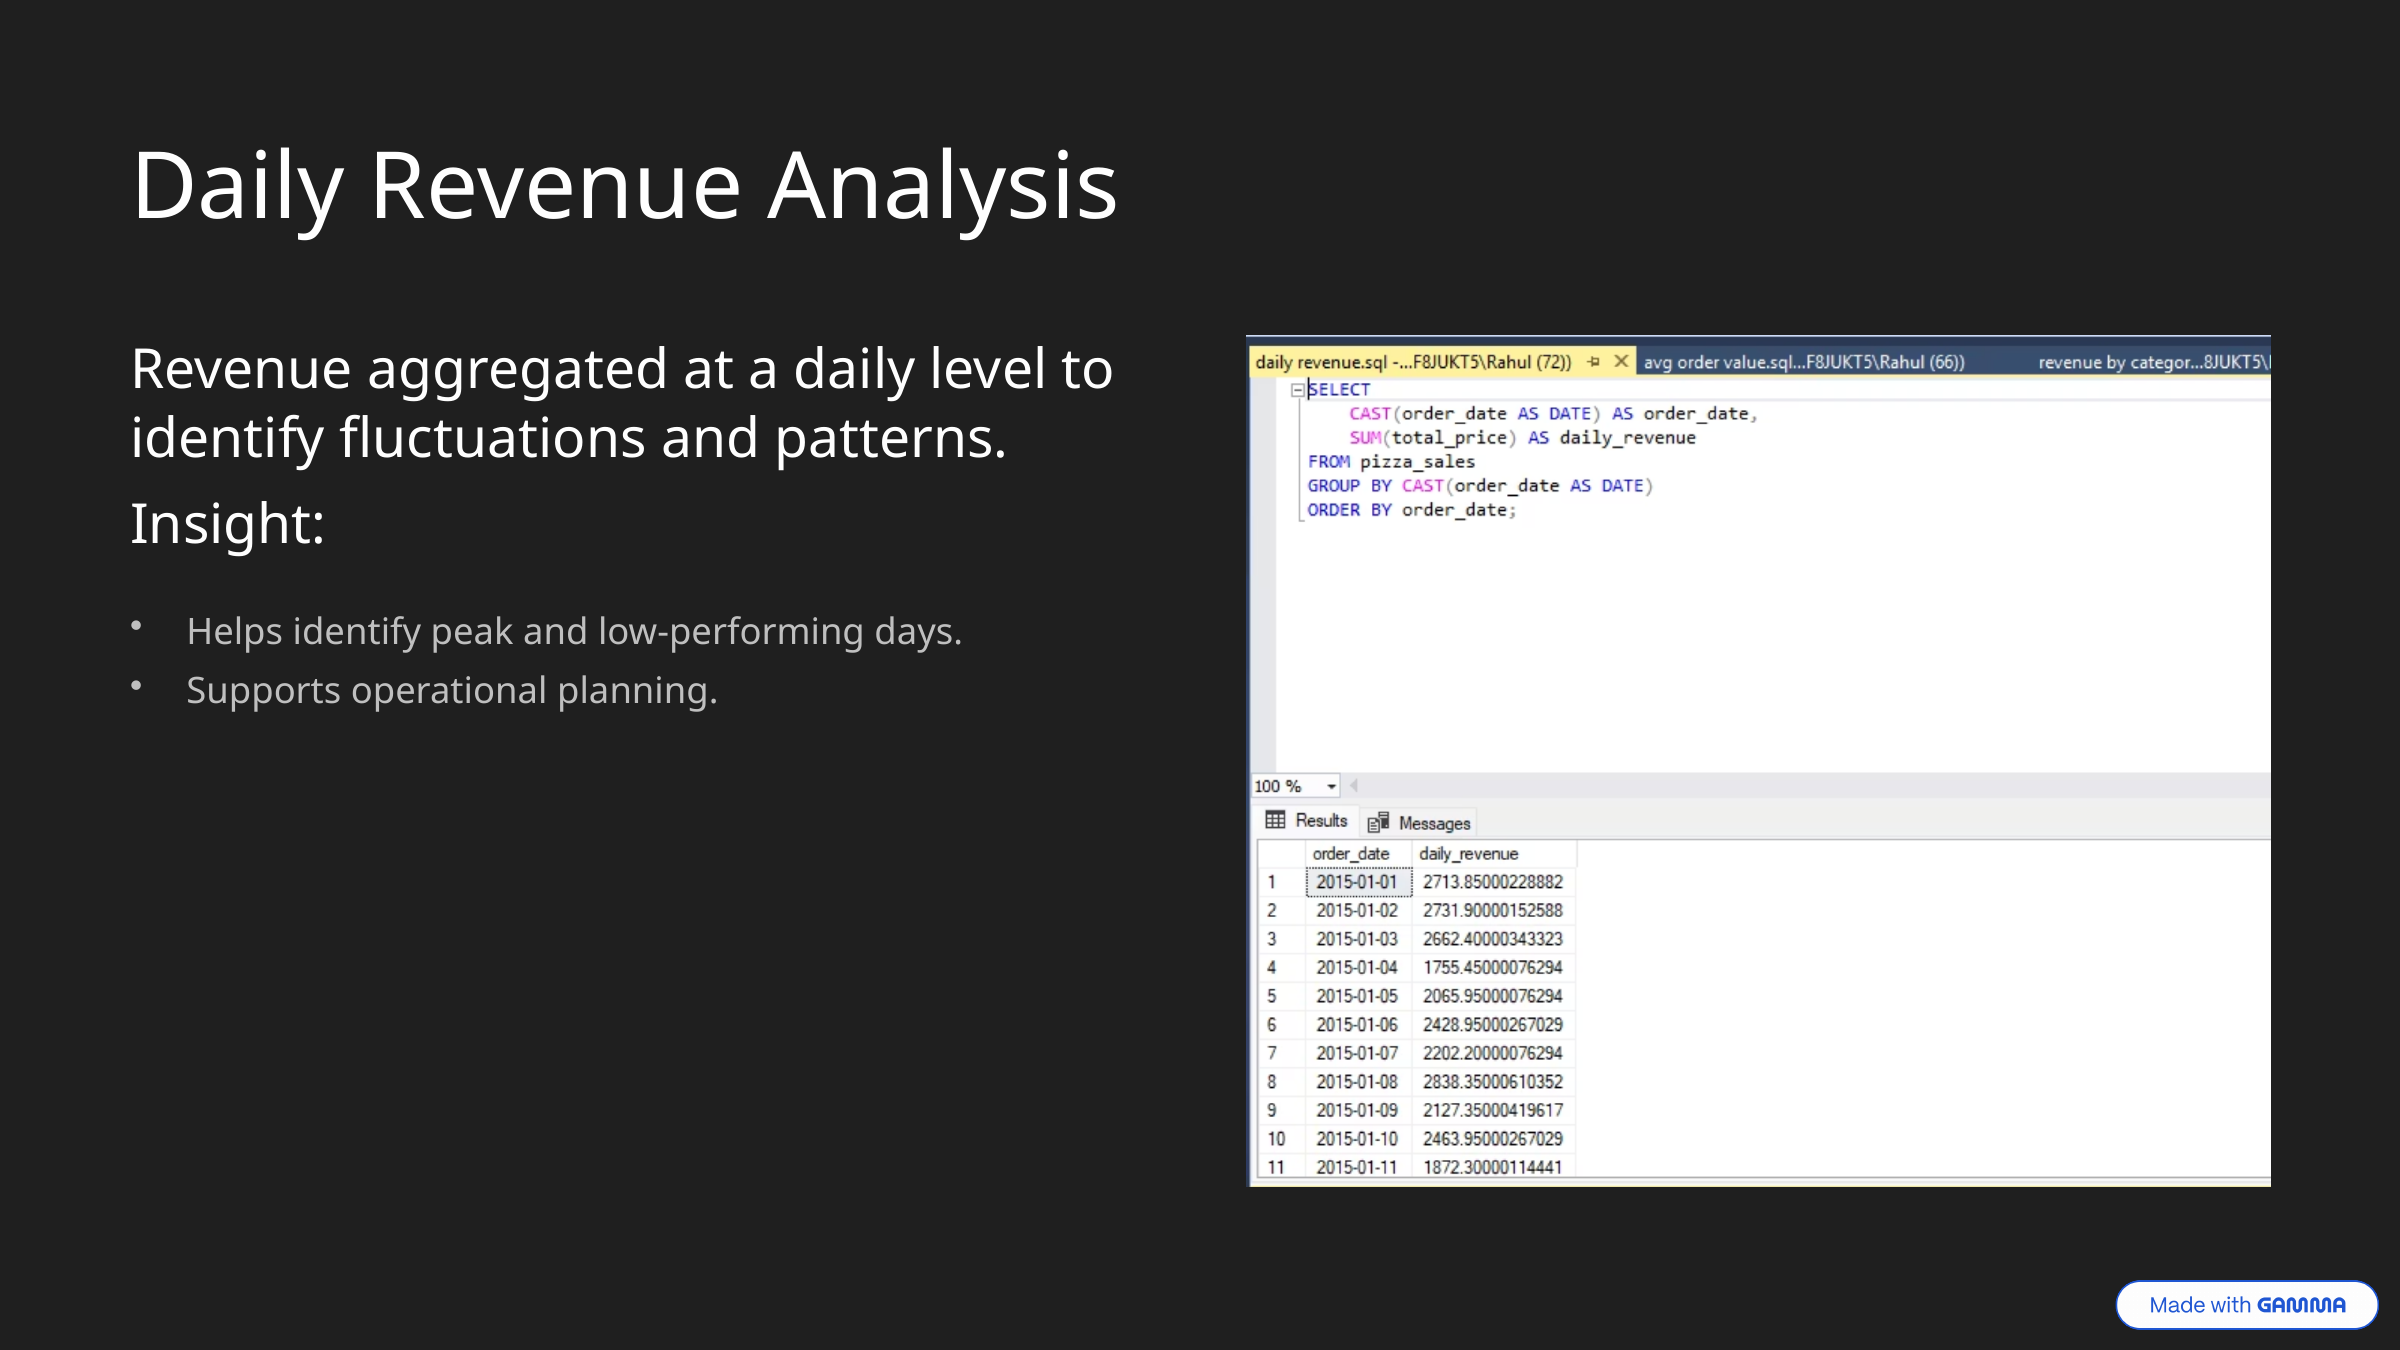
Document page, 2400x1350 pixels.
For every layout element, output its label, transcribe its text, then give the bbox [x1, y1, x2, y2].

text_box Daily Revenue Analysis [130, 121, 1117, 239]
text_box Insight: [130, 485, 689, 556]
picture [2106, 1271, 2389, 1339]
text_box Helps identify peak and low-performing days. Supports operational planning. [130, 592, 1155, 712]
picture [1246, 335, 2271, 1187]
text_box Revenue aggregated at a daily level to identify fluctuations and patterns. [130, 331, 1155, 471]
